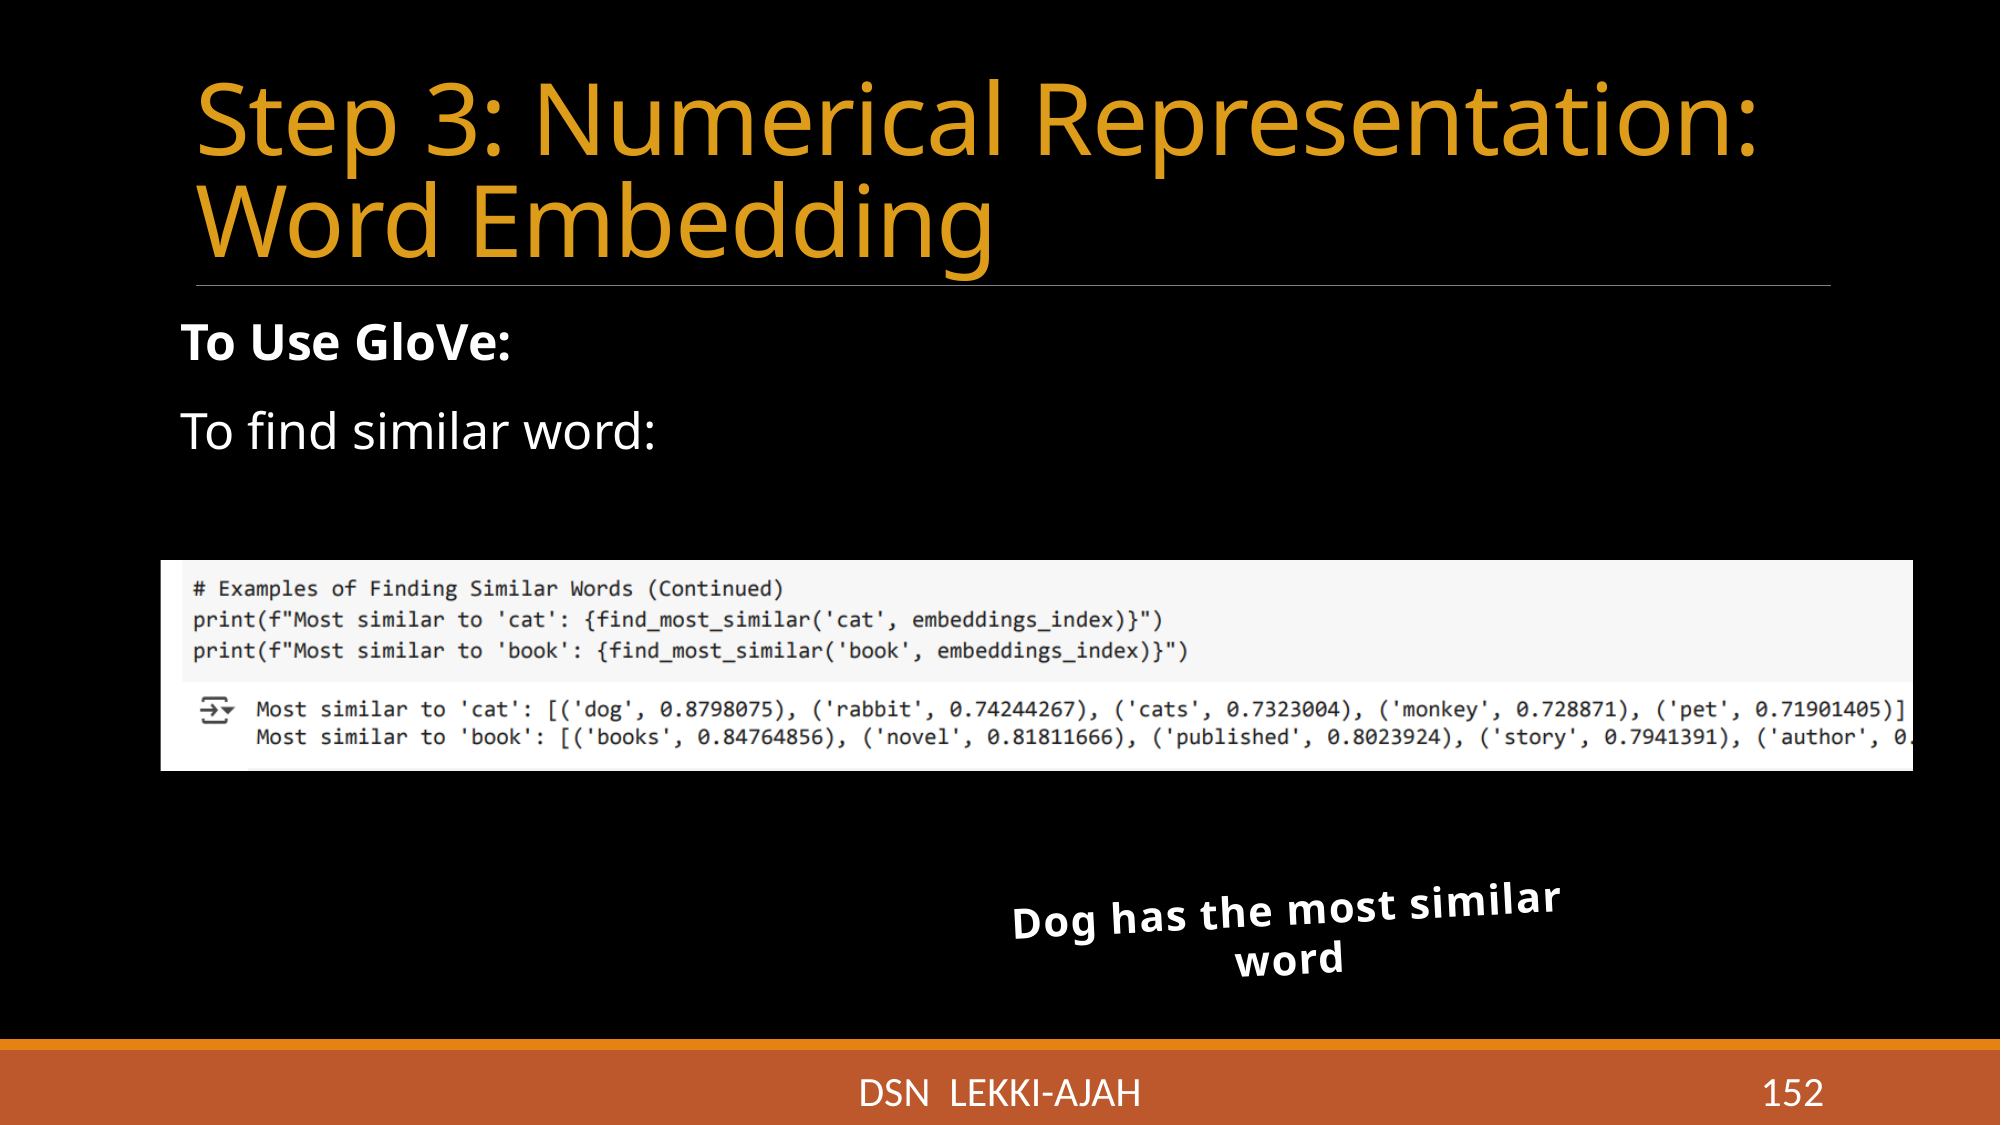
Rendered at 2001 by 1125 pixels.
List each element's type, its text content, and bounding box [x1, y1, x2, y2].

footer DSN LEKKI-AJAH [604, 1059, 1396, 1120]
list To Use GloVe: To find similar word: [180, 302, 1891, 558]
text_box Dog has the most similar word [980, 860, 1596, 1007]
title Step 3: Numerical Representation: Word Embedding [180, 47, 1830, 285]
slide_number 152 [1624, 1059, 1840, 1120]
text_box [277, 919, 933, 1054]
list To Use GloVe: To find similar word: [180, 781, 1891, 1054]
picture [160, 560, 1914, 772]
